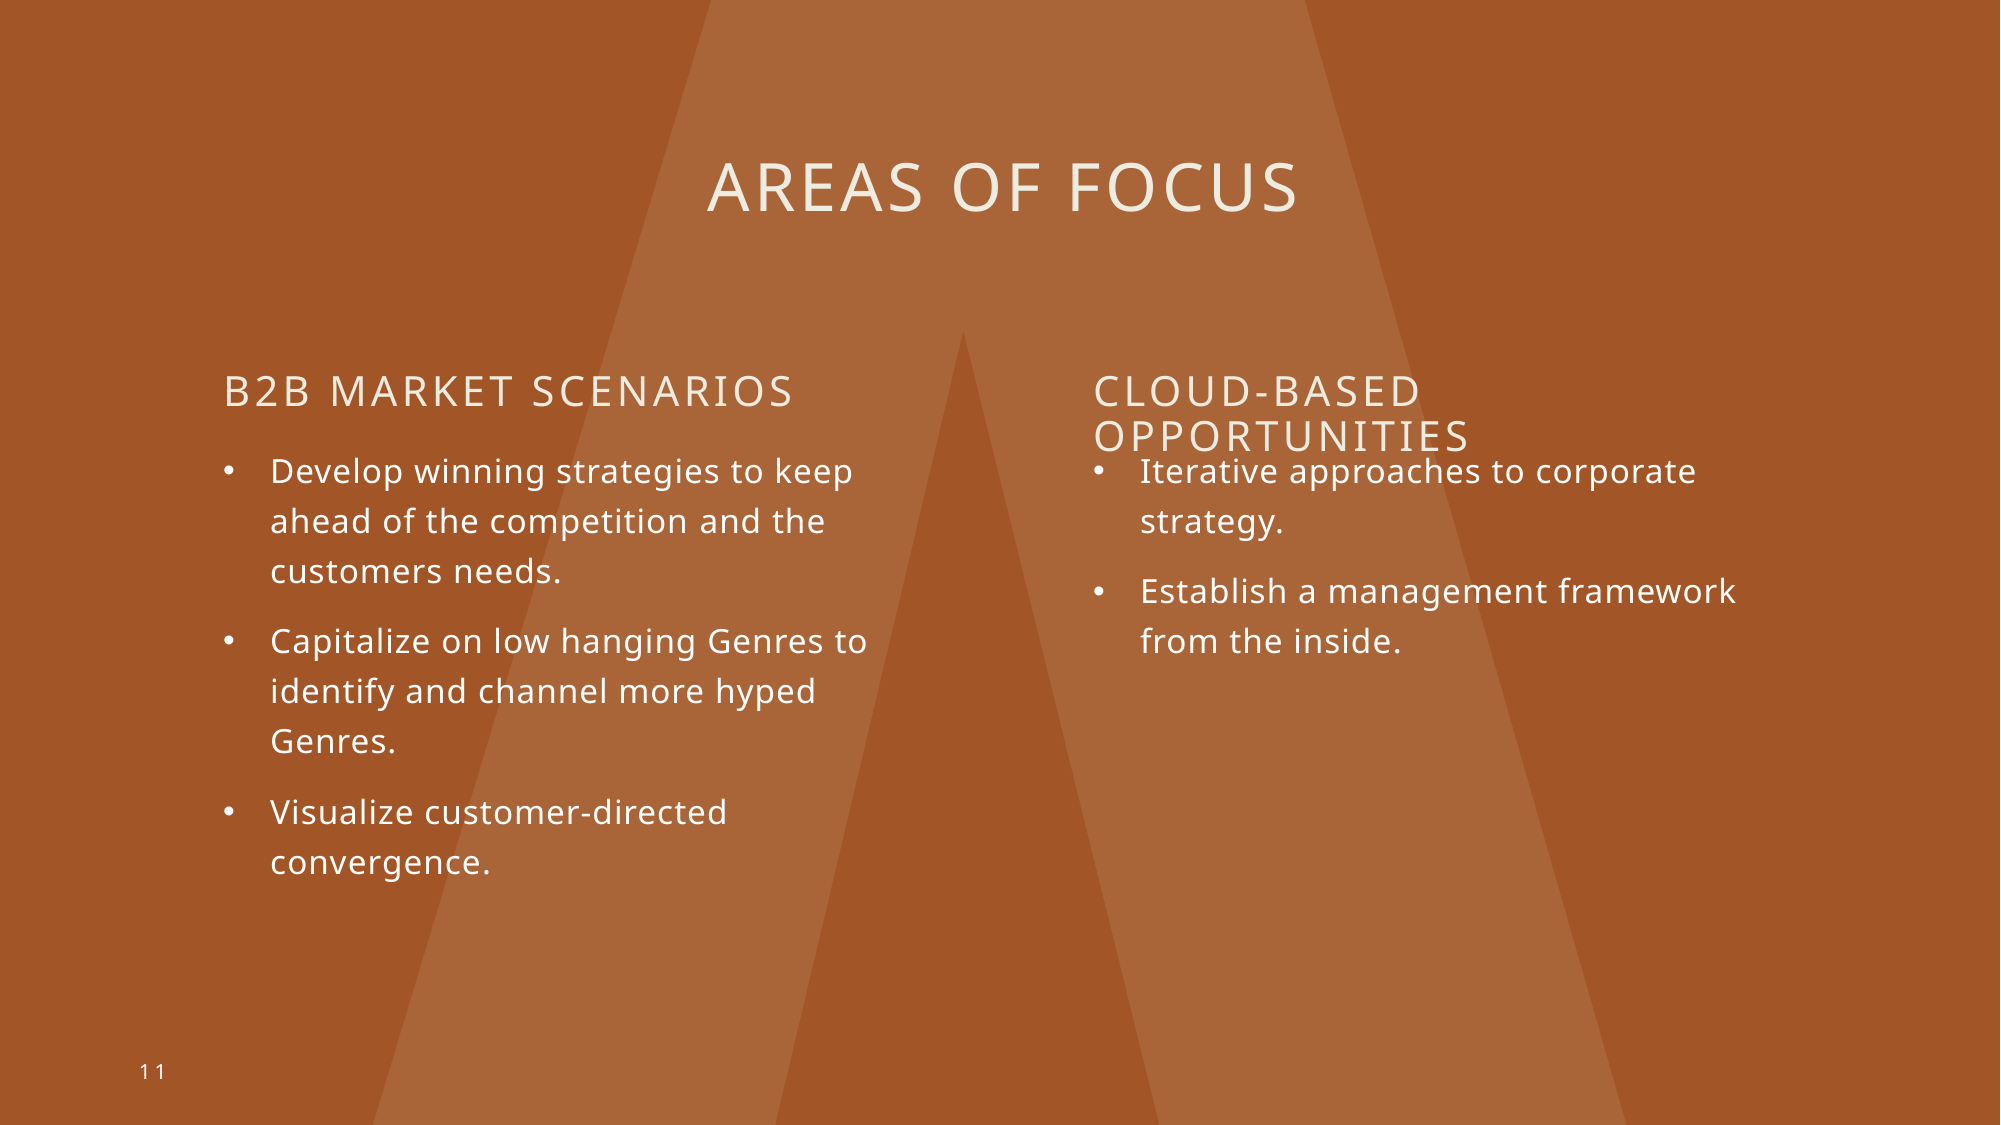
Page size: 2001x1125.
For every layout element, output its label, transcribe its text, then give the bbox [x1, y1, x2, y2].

list Cloud-based opportunities​ [1078, 363, 1797, 432]
title Areas of focus [140, 146, 1866, 228]
list B2B market scenarios​ [208, 363, 927, 432]
list Iterative approaches to corporate strategy​. Establish a management framework from the inside​. [1078, 432, 1797, 979]
list Develop winning strategies to keep ahead of the competition​ and the customers needs. Capitalize on low hanging Genres to identify and channel more hyped Genres. Visualize customer-directed convergence​. [208, 432, 927, 979]
slide_number 11 [123, 1042, 574, 1103]
